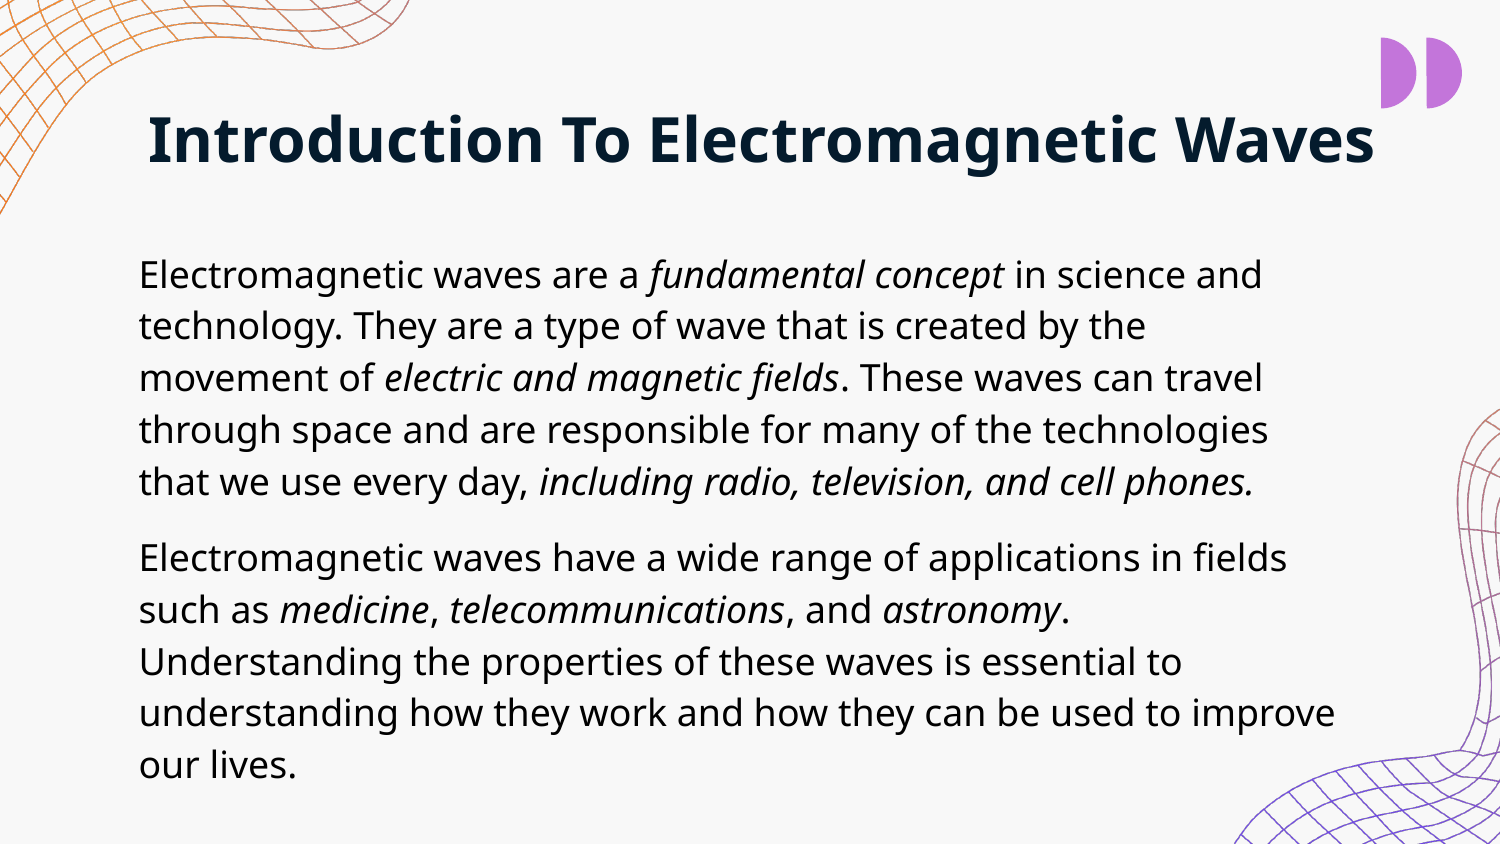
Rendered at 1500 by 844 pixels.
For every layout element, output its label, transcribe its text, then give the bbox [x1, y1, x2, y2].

title Introduction To Electromagnetic Waves [133, 84, 1433, 208]
picture [0, 0, 505, 222]
picture [1153, 385, 1500, 844]
text_box Electromagnetic waves are a fundamental concept in science and technology. They are a type of wave that is created by the movement of electric and magnetic fields. These waves can travel through space and are responsible for many of the technologies that we use every day, including radio, television, and cell phones. Electromagnetic waves have a wide range of applications in fields such as medicine, telecommunications, and astronomy. Understanding the properties of these waves is essential to understanding how they work and how they can be used to improve our lives. [123, 228, 1359, 802]
